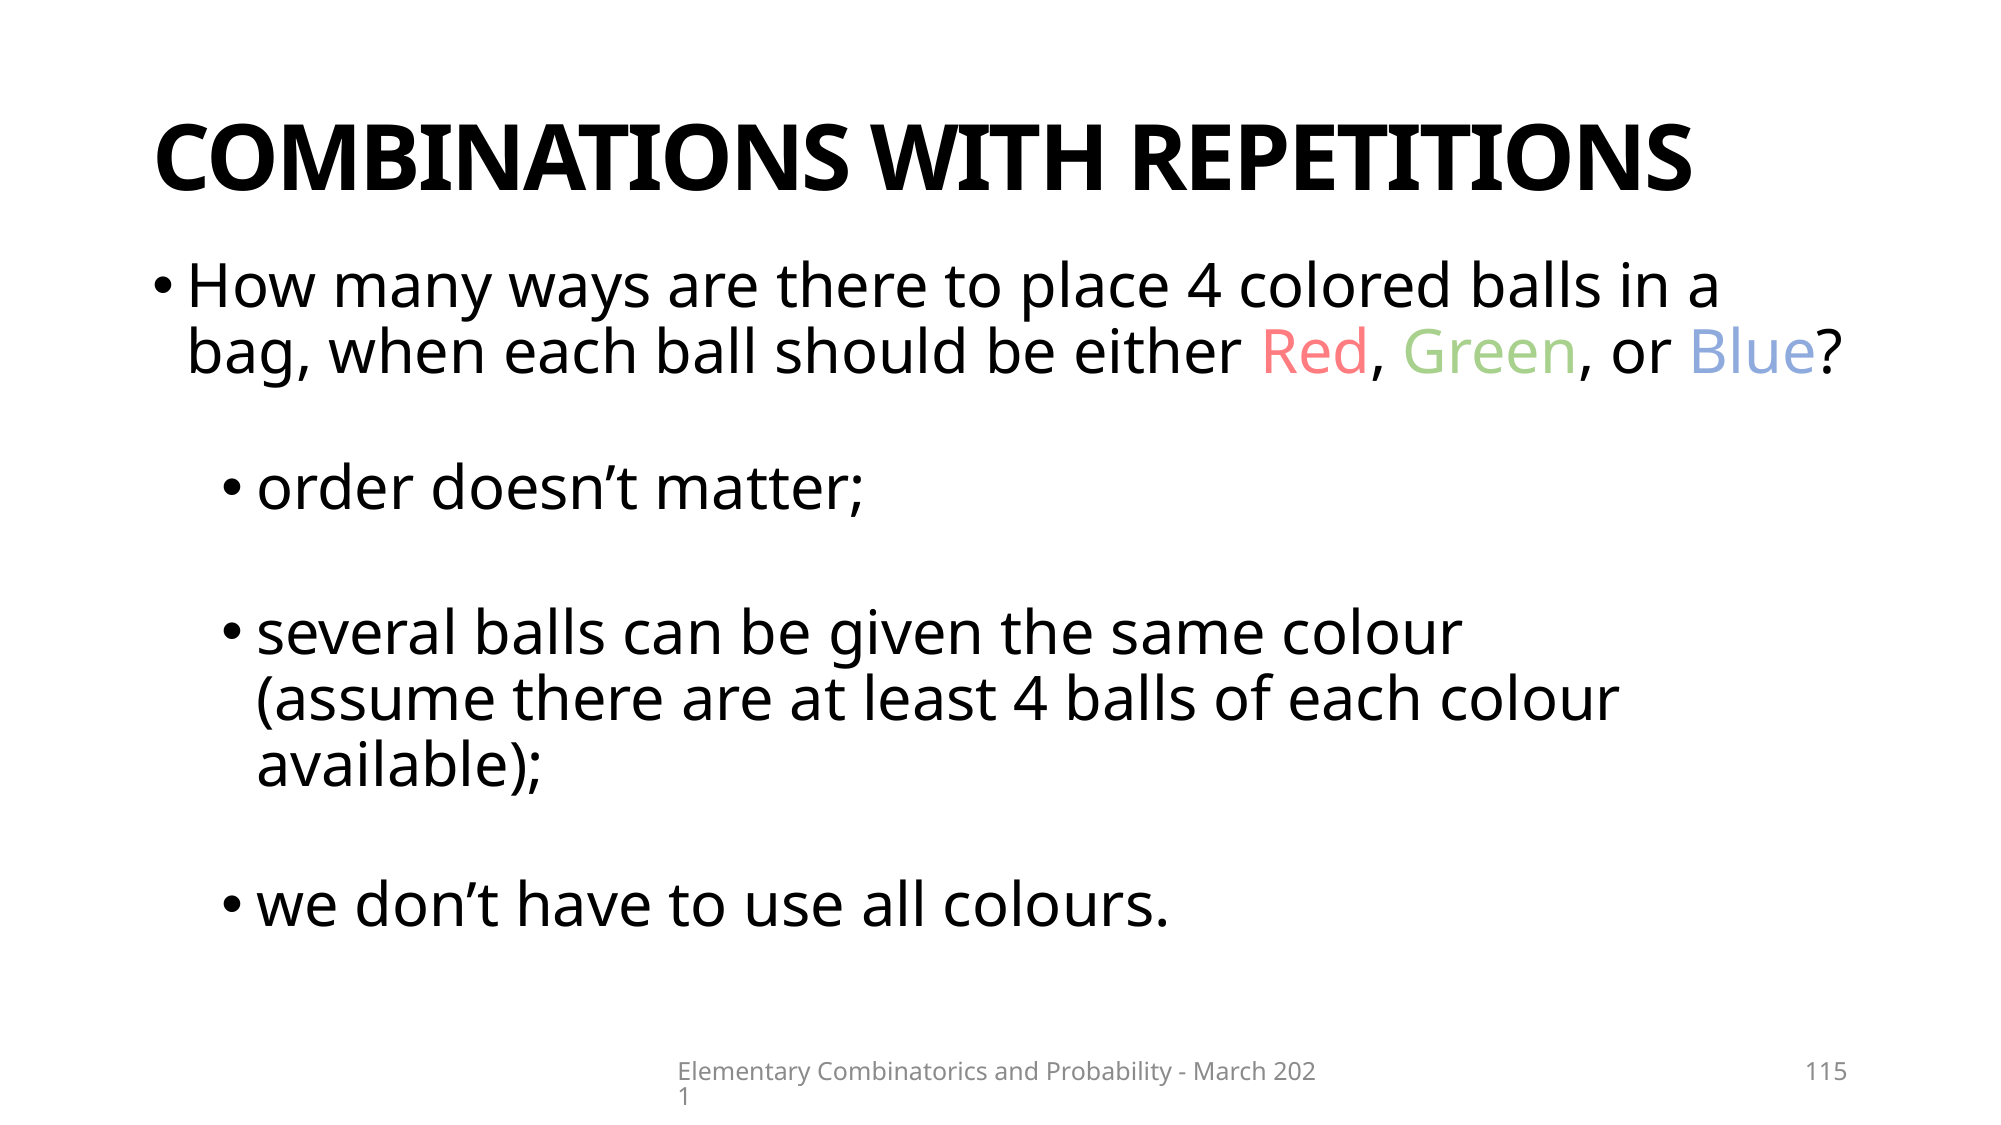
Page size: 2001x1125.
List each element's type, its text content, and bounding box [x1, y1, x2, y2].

title Combinations with repetitions [137, 52, 1863, 246]
slide_number 115 [1412, 1042, 1863, 1103]
footer Elementary Combinatorics and Probability - March 2021 [662, 1042, 1338, 1103]
list How many ways are there to place 4 colored balls in a bag, when each ball should be either Red, Green, or Blue? order doesn’t matter; several balls can be given the same colour (assume there are at least 4 balls of each colour available); we don’t have to use all colours. [137, 246, 1863, 1014]
